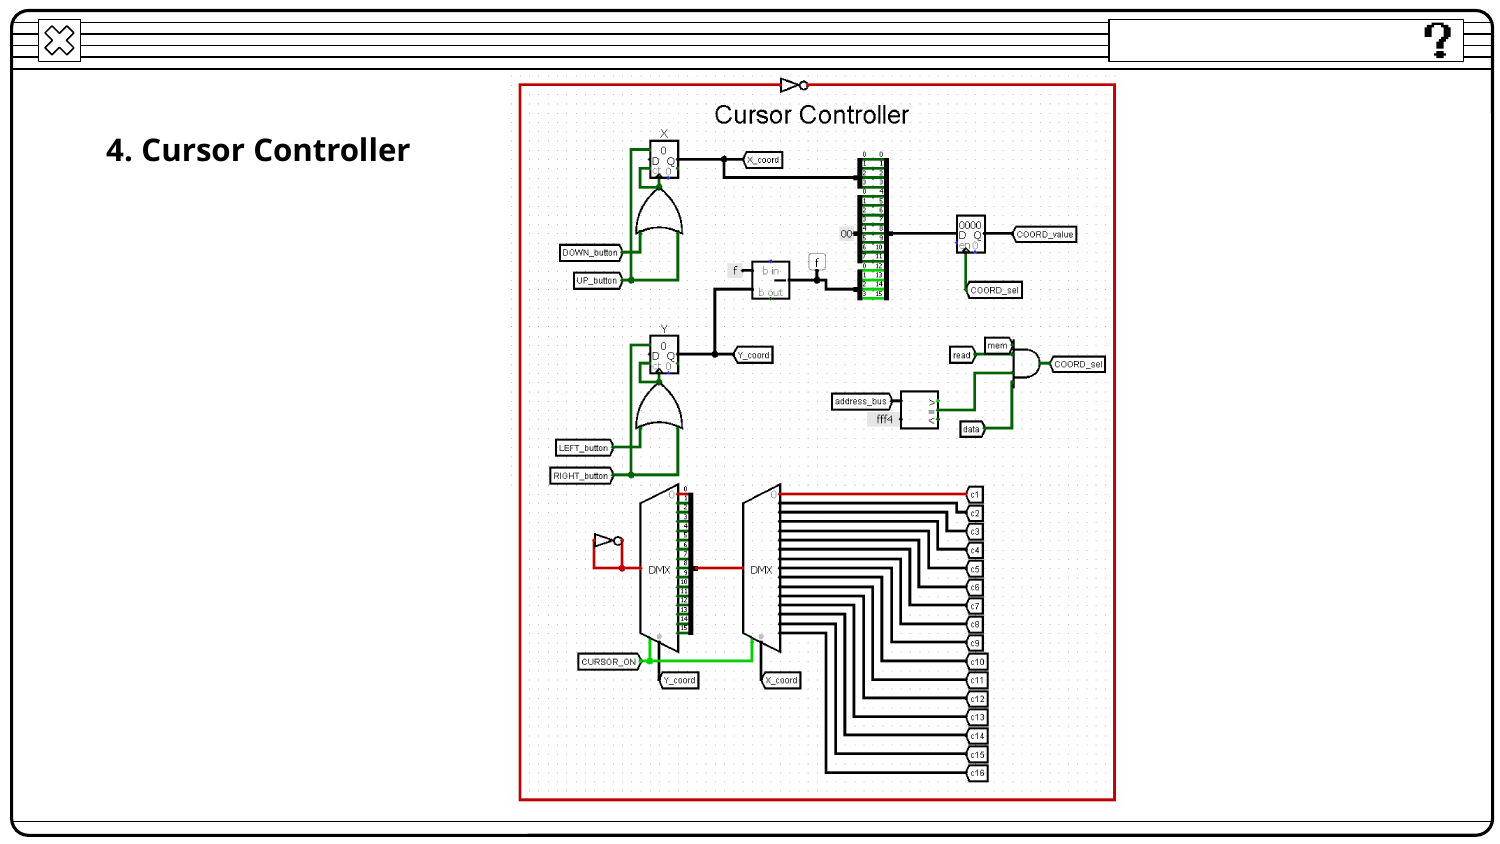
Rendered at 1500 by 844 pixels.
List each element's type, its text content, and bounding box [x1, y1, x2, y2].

subtitle 4. Cursor Controller [0, 123, 505, 175]
picture [510, 73, 1122, 808]
